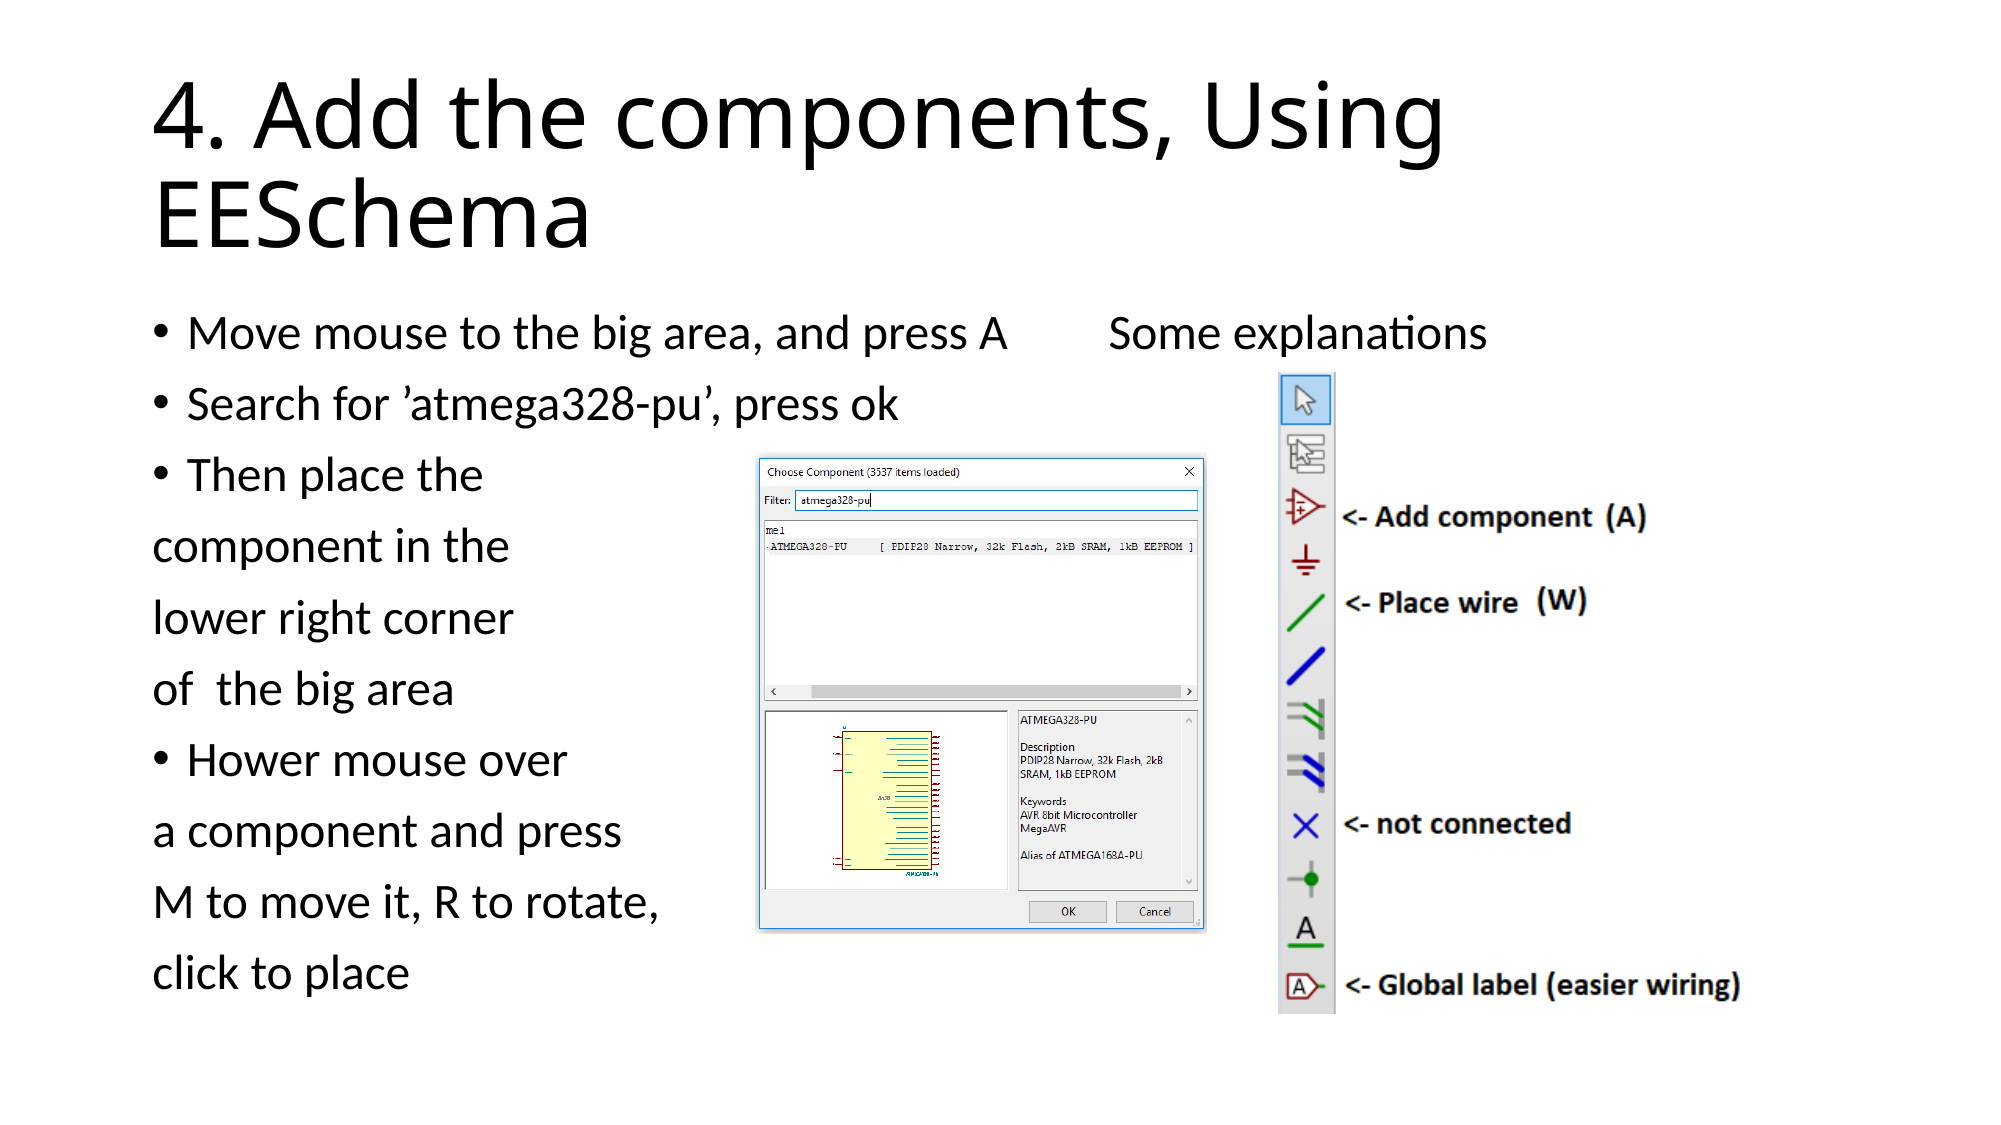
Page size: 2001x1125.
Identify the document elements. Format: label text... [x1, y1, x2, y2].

list Move mouse to the big area, and press A Some explanations Search for ’atmega328-pu’, press ok Then place the component in the lower right corner of the big area Hower mouse over a component and press M to move it, R to rotate, click to place [137, 299, 1863, 1014]
title 4. Add the components, Using EESchema [137, 59, 1863, 278]
picture [754, 452, 1207, 934]
picture [1278, 372, 1754, 1014]
